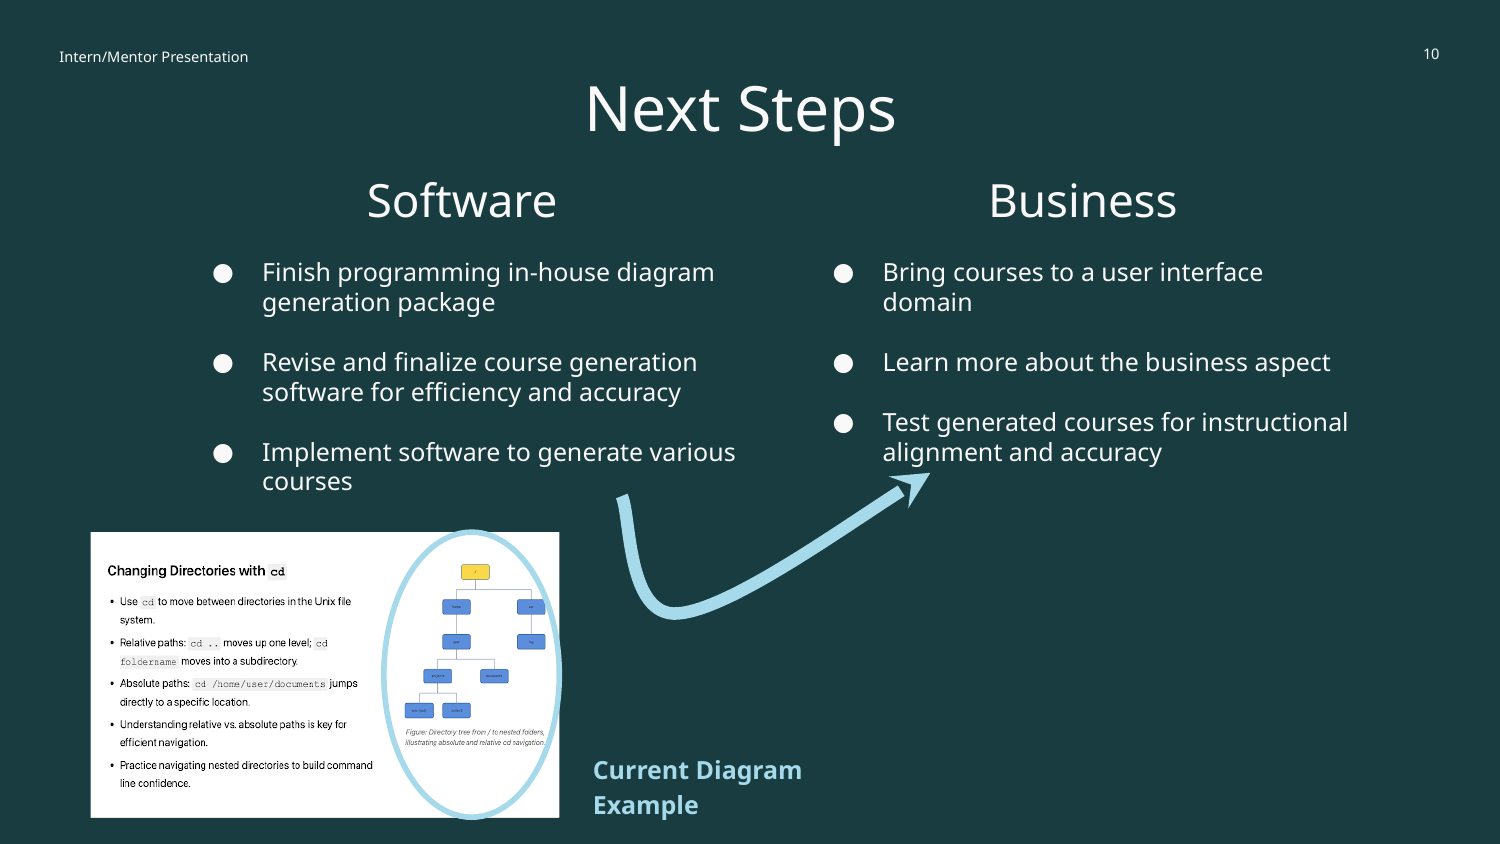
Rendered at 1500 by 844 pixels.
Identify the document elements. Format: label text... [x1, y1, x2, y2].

title Next Steps [296, 35, 1219, 188]
text_box Business [792, 155, 1374, 241]
subtitle Intern/Mentor Presentation [59, 35, 296, 75]
slide_number ‹#› [1349, 35, 1440, 75]
picture [90, 531, 560, 818]
text_box Finish programming in-house diagram generation package Revise and finalize course generation software for efficiency and accuracy Implement software to generate various courses [172, 241, 753, 410]
text_box Software [172, 155, 753, 241]
text_box [621, 472, 931, 614]
text_box Bring courses to a user interface domain Learn more about the business aspect Test generated courses for instructional alignment and accuracy [792, 241, 1374, 410]
text_box Current Diagram Example [577, 735, 854, 791]
